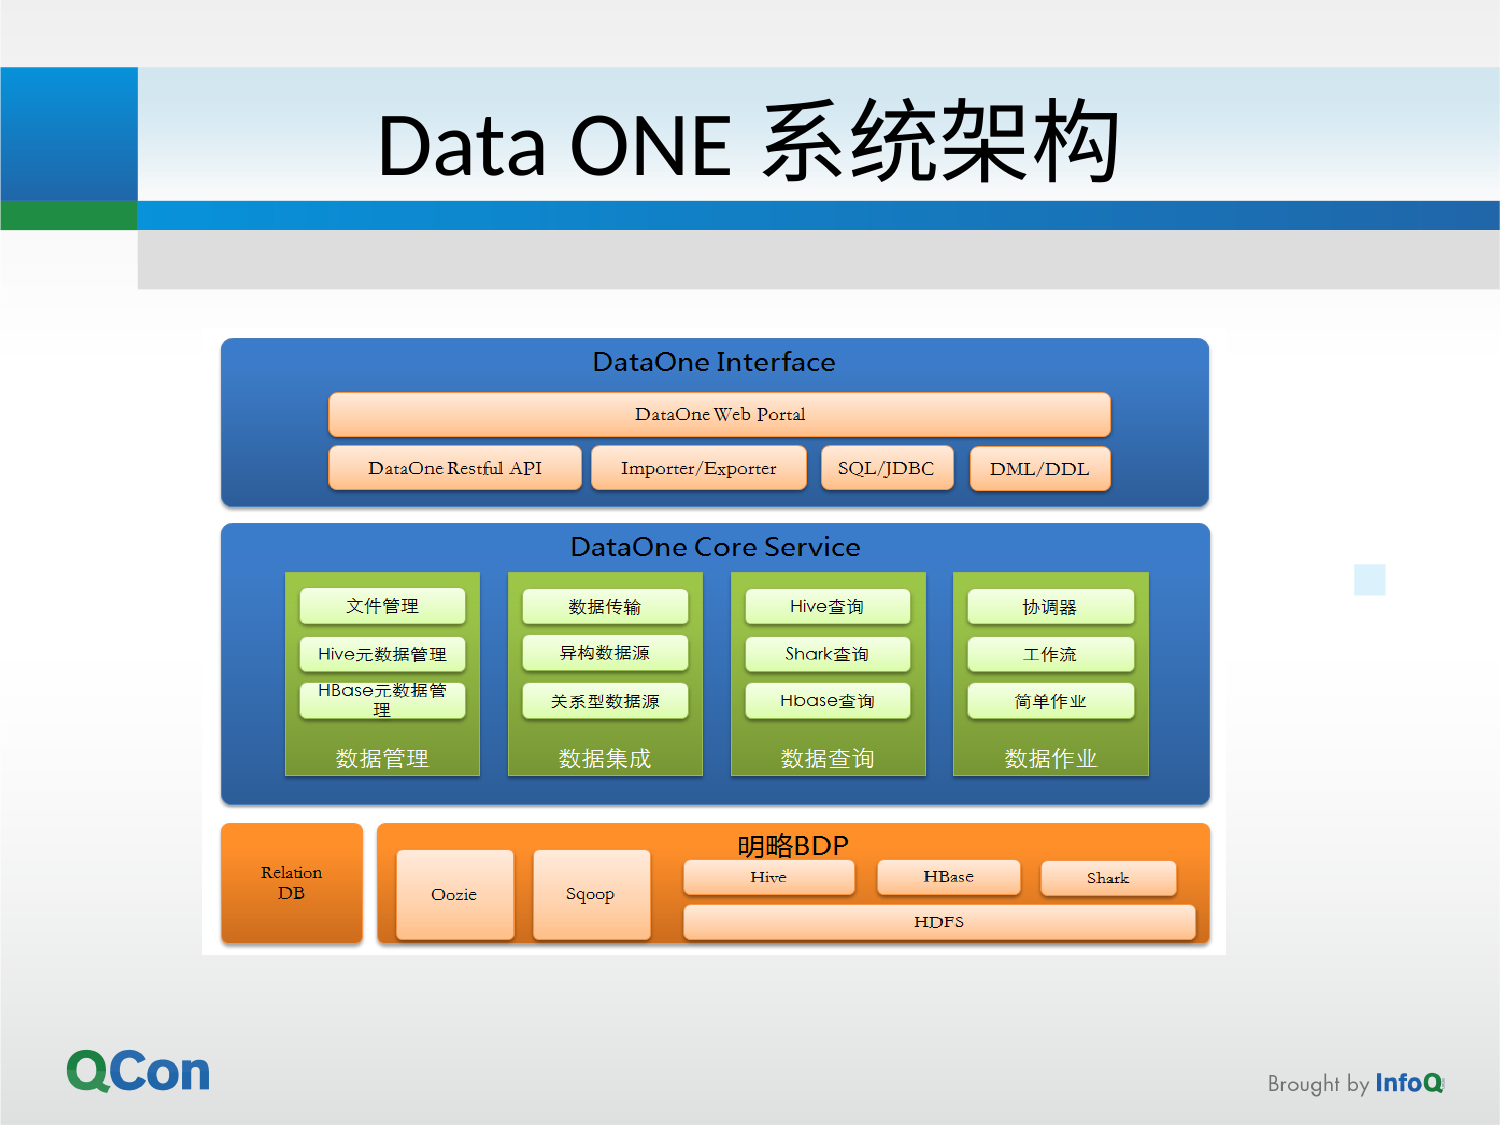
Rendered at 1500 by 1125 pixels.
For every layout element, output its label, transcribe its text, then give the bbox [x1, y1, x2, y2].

title Data ONE系统架构 [75, 45, 1425, 233]
picture [0, 0, 1500, 1125]
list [201, 328, 1226, 955]
